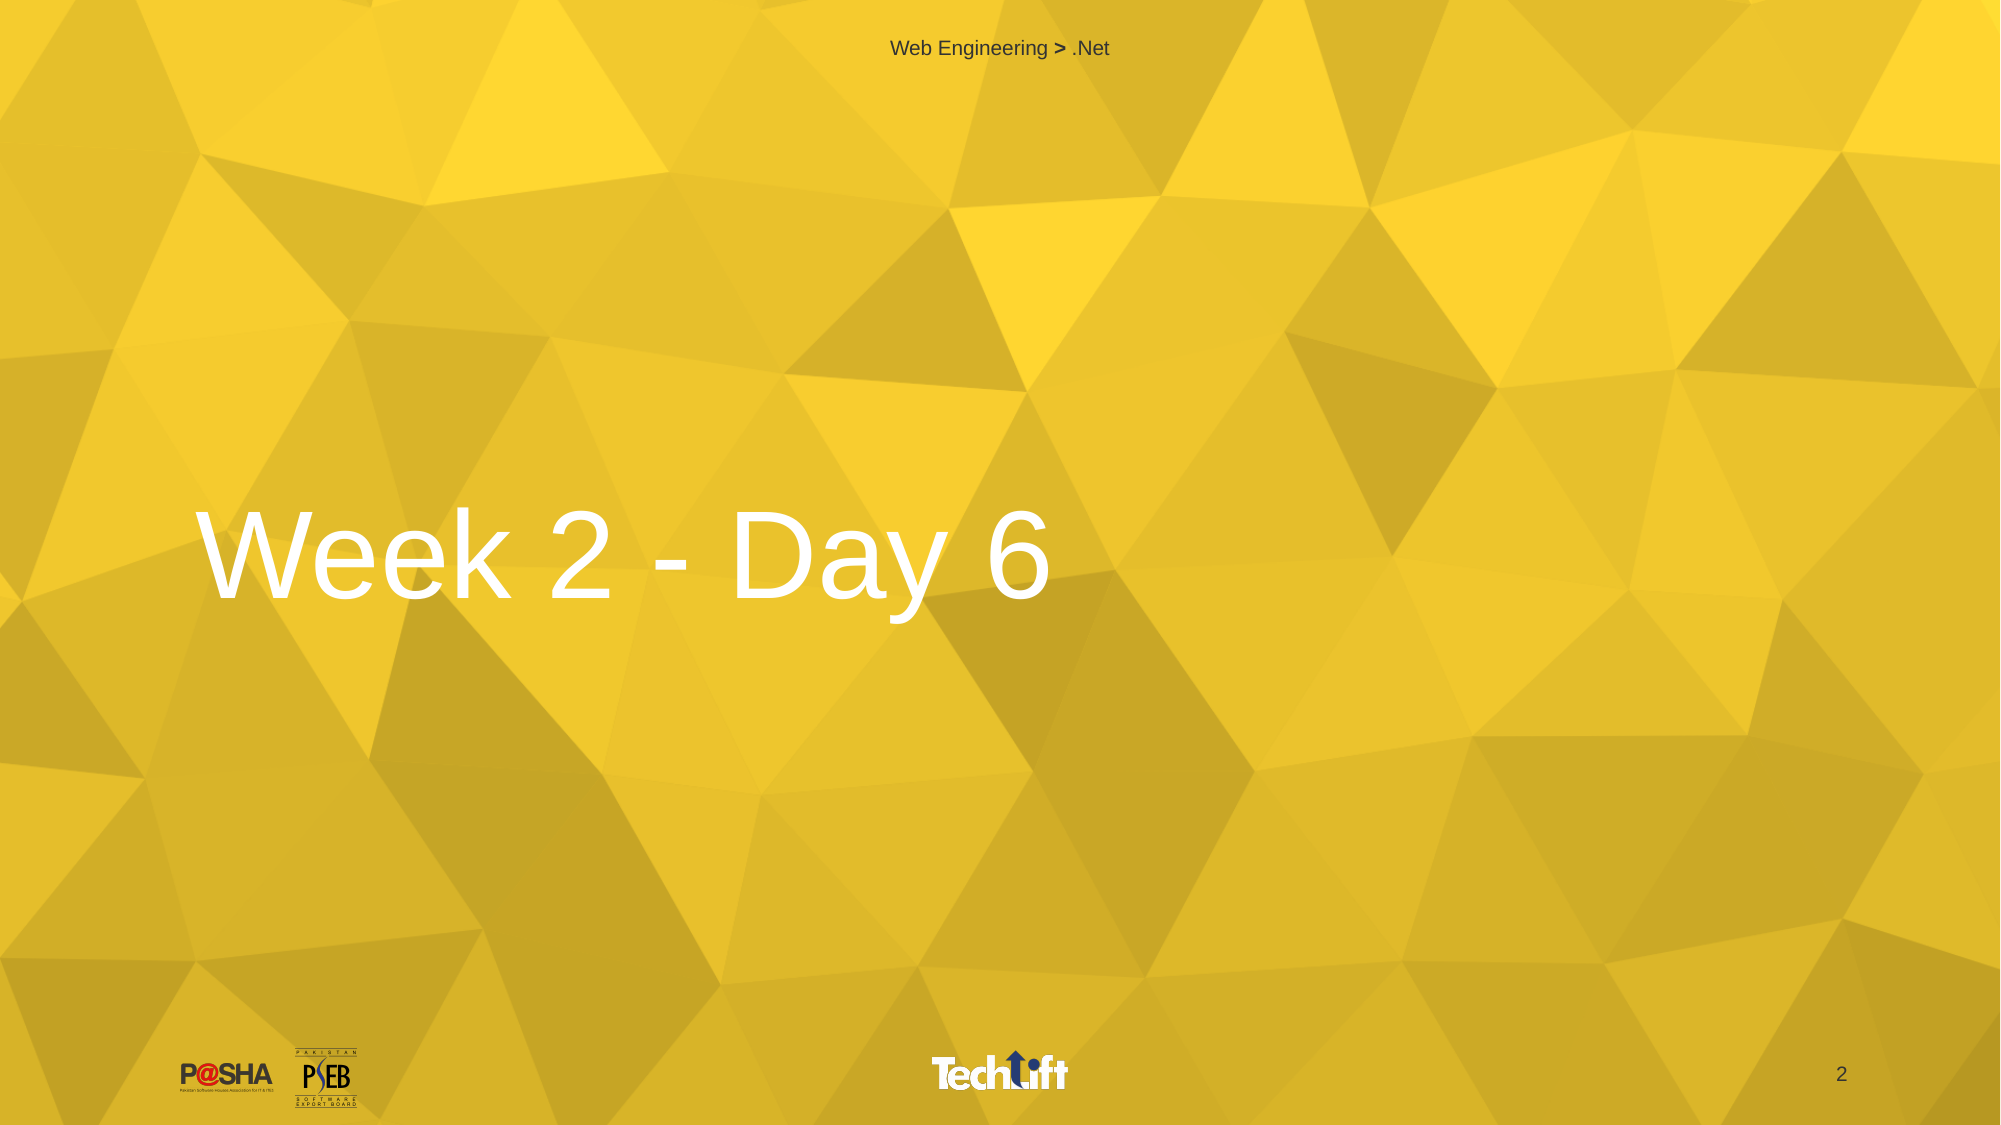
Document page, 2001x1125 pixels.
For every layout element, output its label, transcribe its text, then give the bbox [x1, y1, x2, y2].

title Week 2 - Day 6 [180, 270, 1830, 855]
slide_number 2 [1412, 1042, 1863, 1103]
picture [0, 0, 2001, 1125]
footer Web Engineering > .Net [662, 17, 1338, 77]
